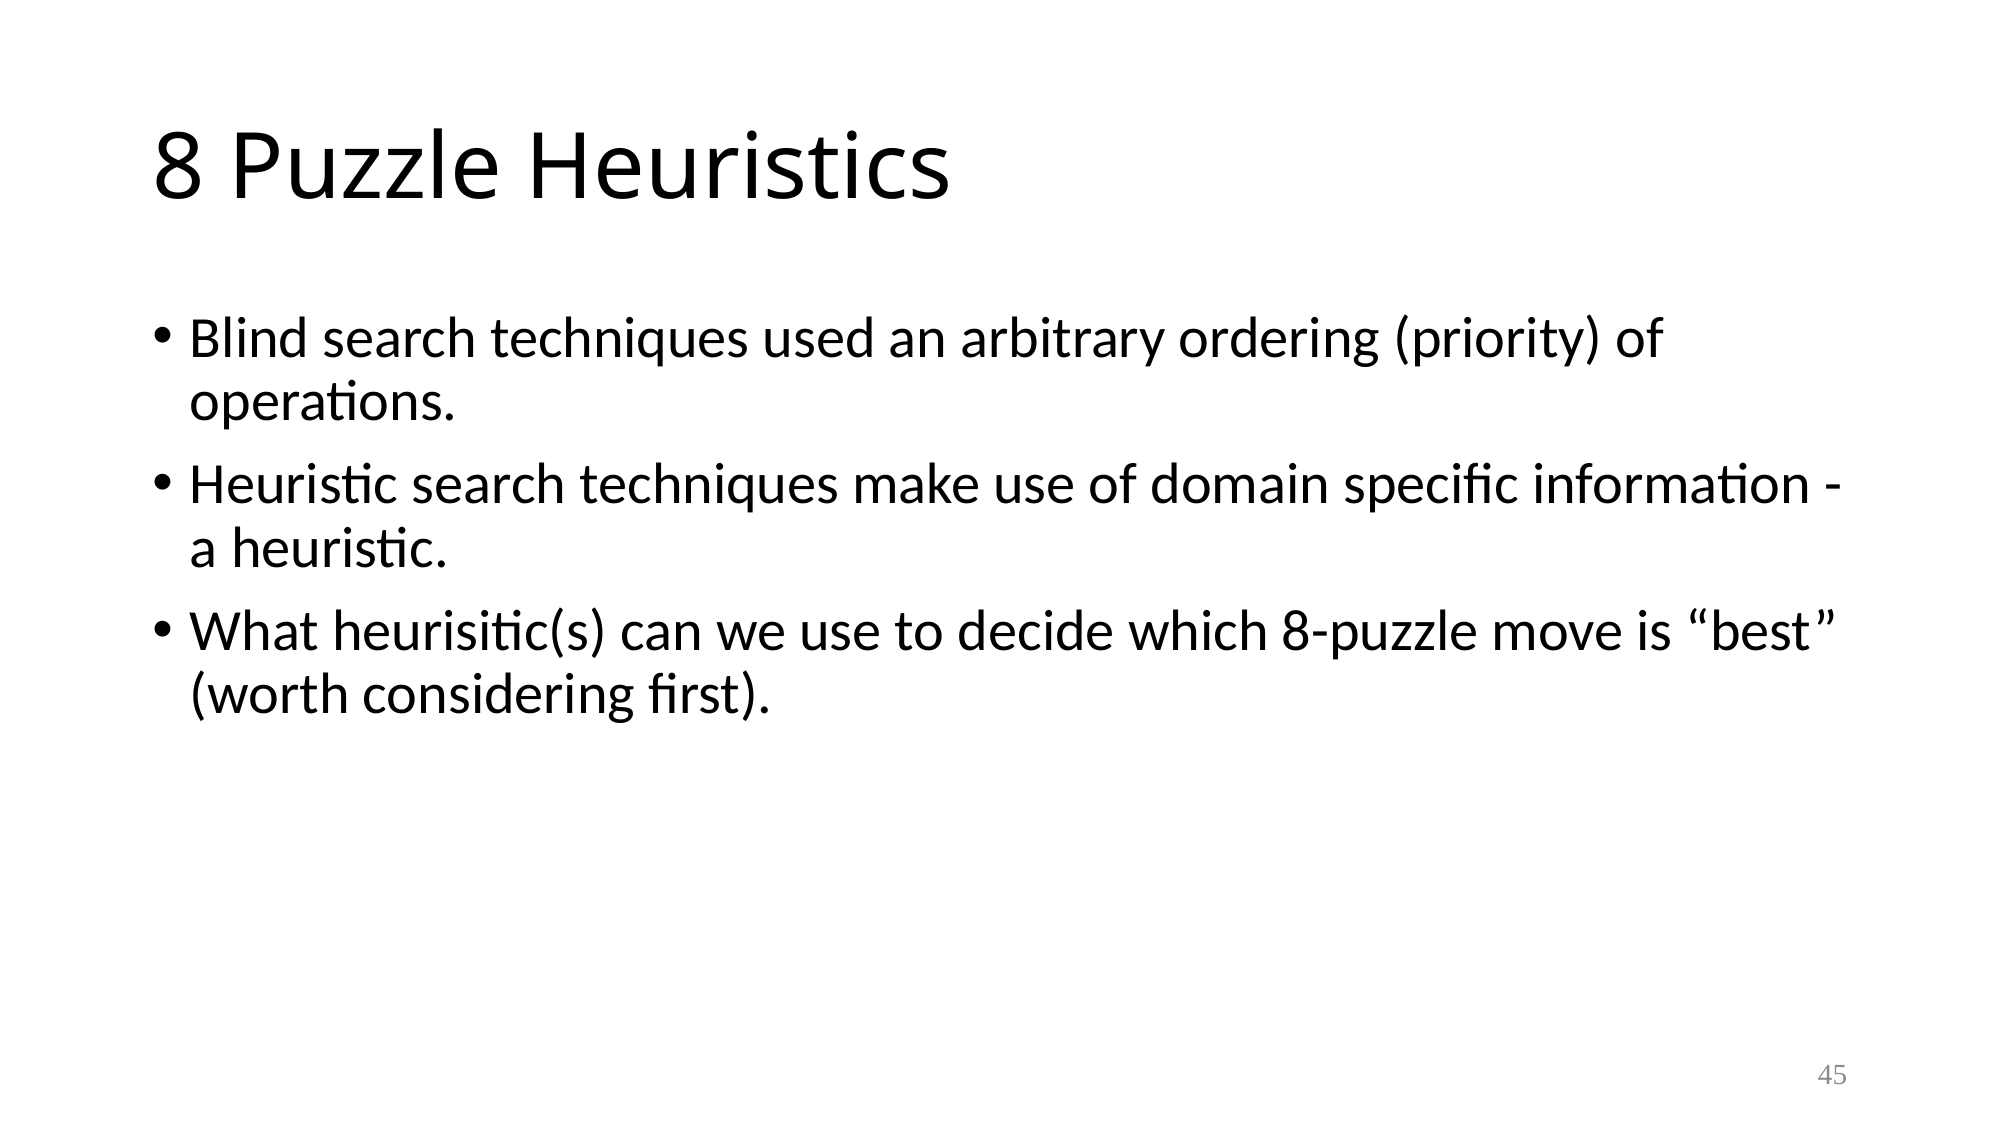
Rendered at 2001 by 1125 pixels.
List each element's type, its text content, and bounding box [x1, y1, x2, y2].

slide_number 45 [1412, 1042, 1863, 1103]
title 8 Puzzle Heuristics [137, 59, 1863, 278]
list Blind search techniques used an arbitrary ordering (priority) of operations. Heuristic search techniques make use of domain specific information - a heuristic. What heurisitic(s) can we use to decide which 8-puzzle move is “best” (worth considering first). [137, 299, 1863, 1014]
